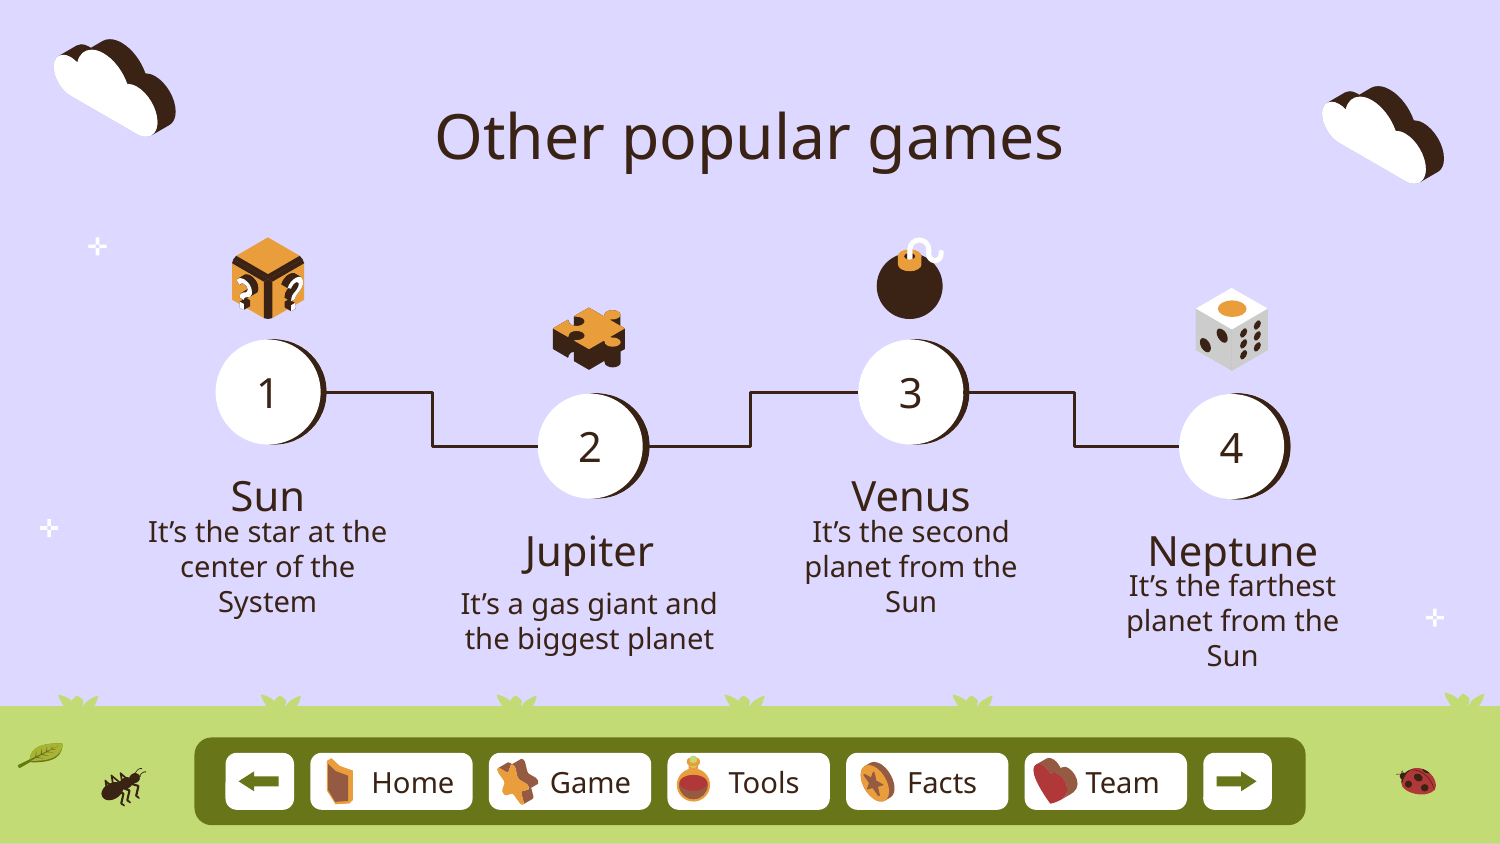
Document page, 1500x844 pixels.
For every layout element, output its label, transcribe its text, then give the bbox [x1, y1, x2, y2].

text_box Home [371, 765, 471, 798]
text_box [963, 391, 1180, 447]
text_box [846, 752, 1009, 810]
text_box Game [549, 765, 650, 798]
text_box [552, 307, 626, 371]
text_box It’s the farthest planet from the Sun [1081, 576, 1384, 664]
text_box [676, 755, 711, 802]
text_box Tools [728, 765, 828, 798]
text_box It’s a gas giant and the biggest planet [438, 576, 741, 665]
text_box 1 [215, 339, 321, 445]
text_box [488, 752, 652, 810]
text_box [238, 771, 279, 792]
text_box Jupiter [438, 522, 741, 576]
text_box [860, 761, 895, 802]
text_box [876, 237, 945, 320]
title Other popular games [204, 87, 1296, 182]
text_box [1195, 287, 1269, 372]
text_box [1216, 771, 1257, 792]
text_box Neptune [1081, 522, 1384, 576]
text_box Team [1085, 765, 1186, 798]
text_box [194, 737, 1306, 826]
text_box 2 [538, 393, 643, 499]
text_box Sun [116, 467, 419, 521]
text_box Venus [760, 467, 1062, 521]
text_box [326, 758, 354, 805]
text_box [310, 752, 473, 810]
text_box 4 [1179, 394, 1285, 500]
text_box It’s the star at the center of the System [116, 521, 419, 610]
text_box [497, 758, 540, 805]
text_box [231, 237, 305, 320]
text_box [642, 391, 859, 447]
text_box [225, 752, 295, 810]
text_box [320, 391, 538, 447]
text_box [1033, 757, 1078, 804]
text_box It’s the second planet from the Sun [760, 521, 1062, 610]
text_box Facts [907, 765, 1007, 798]
text_box [667, 752, 830, 810]
text_box 3 [858, 339, 964, 445]
text_box [1024, 752, 1188, 810]
text_box [1203, 752, 1272, 810]
